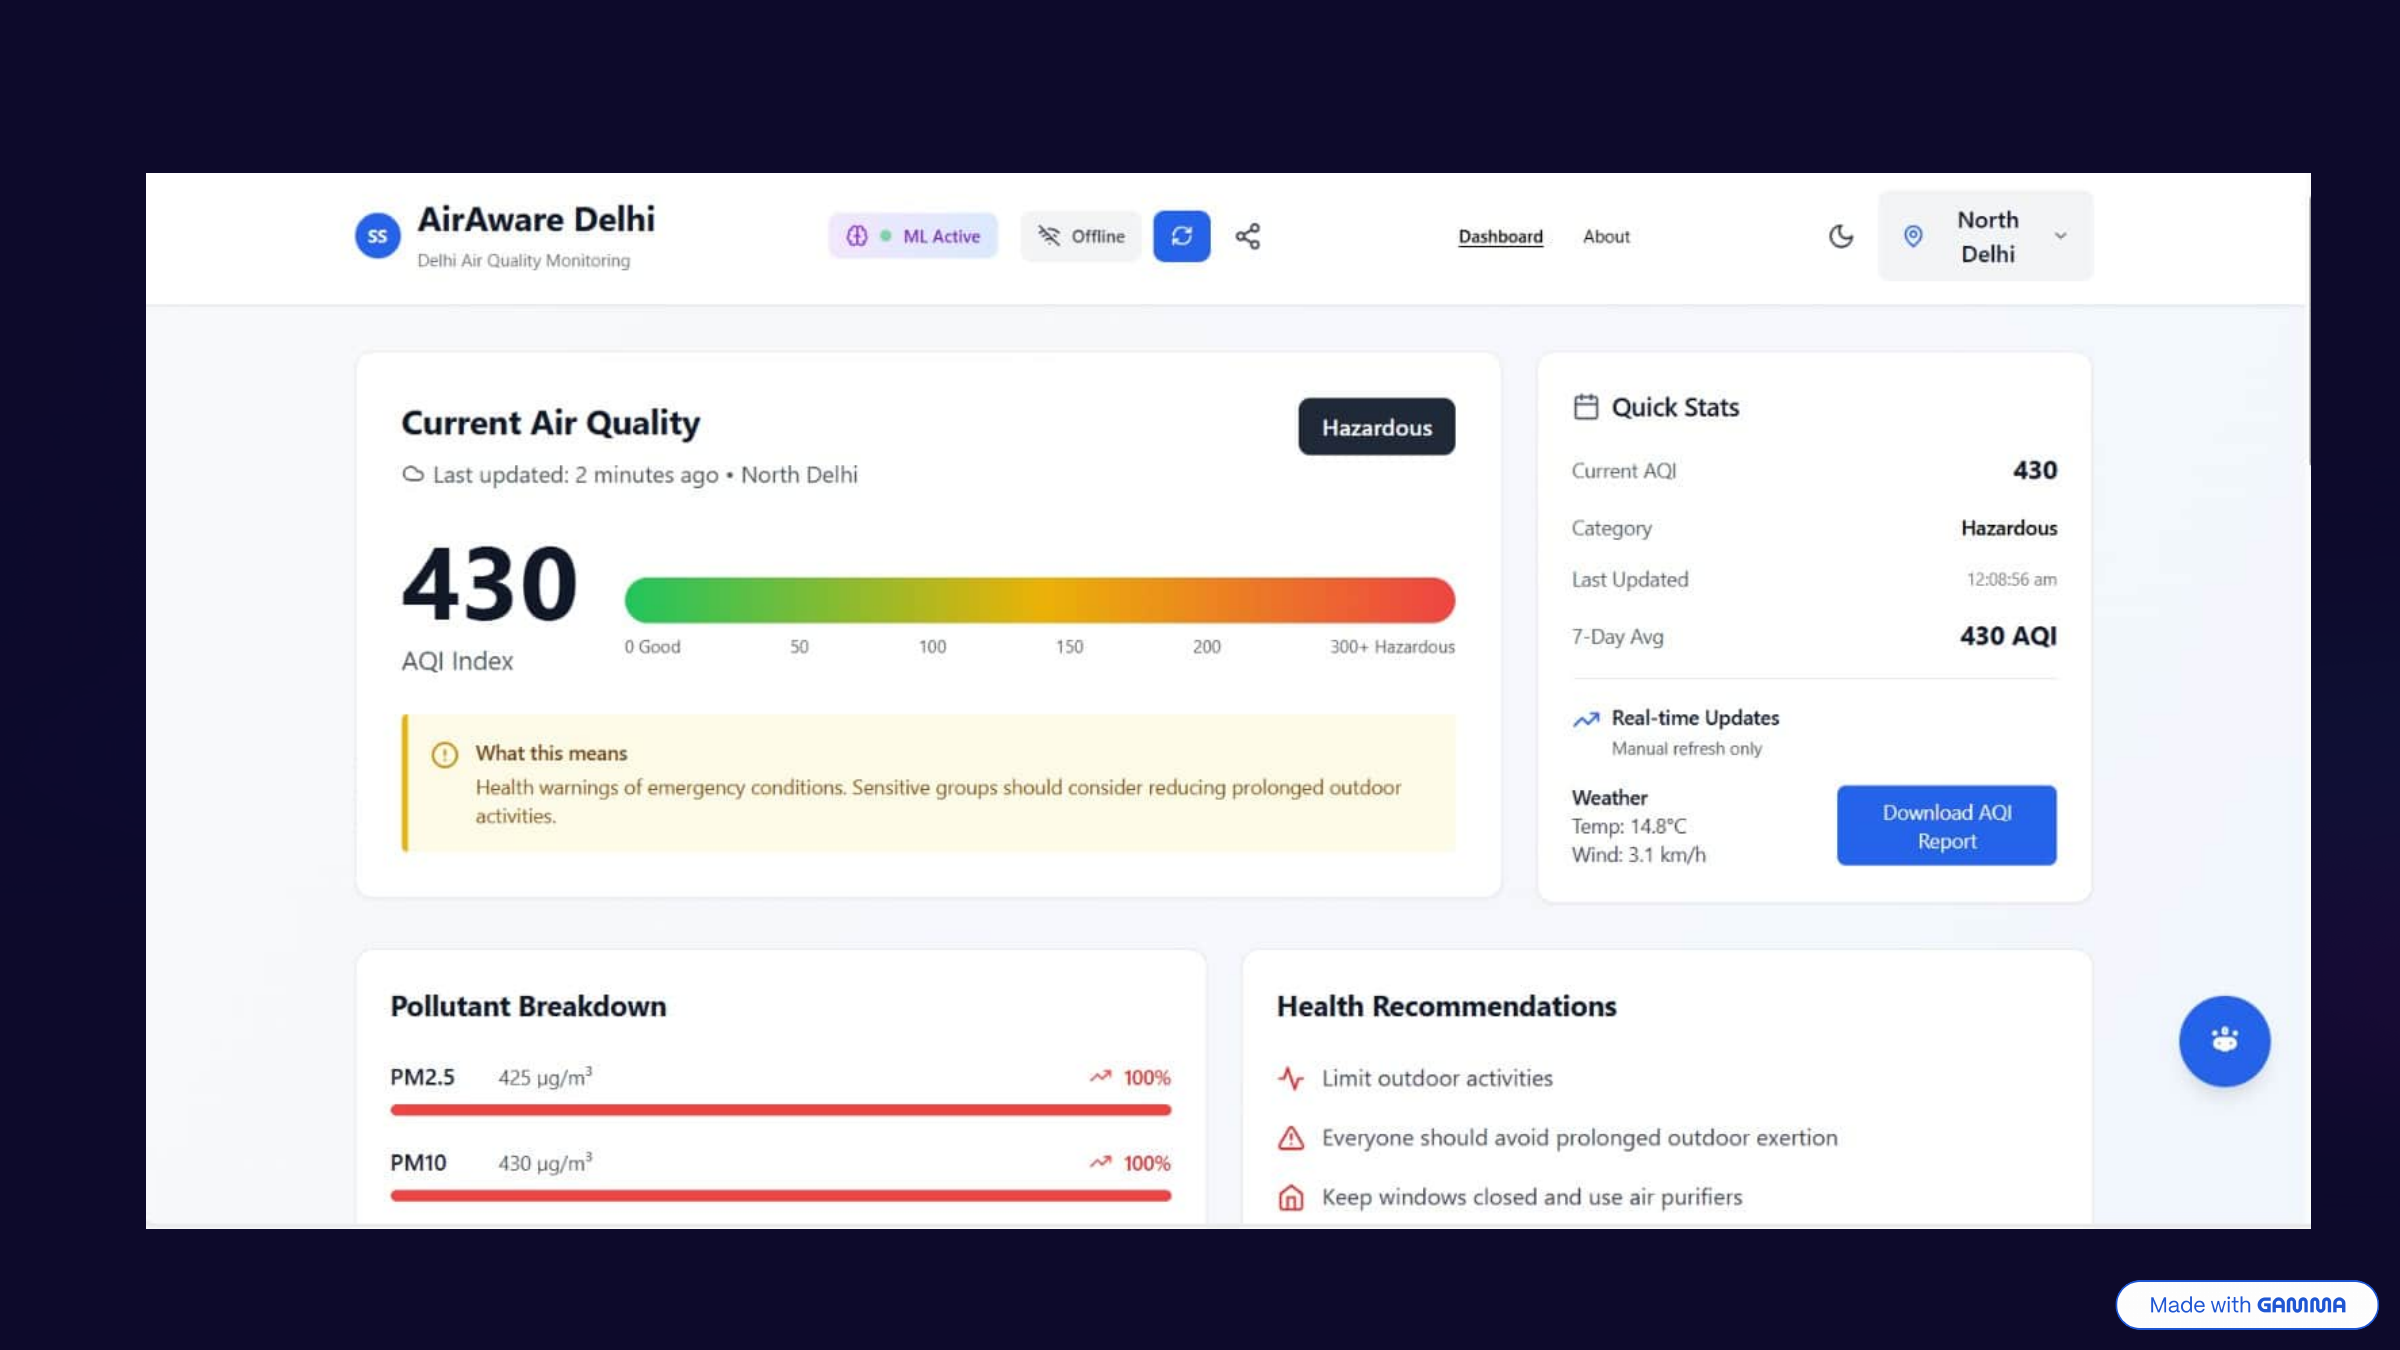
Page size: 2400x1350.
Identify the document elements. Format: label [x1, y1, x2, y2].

picture [146, 173, 2311, 1229]
picture [2106, 1271, 2389, 1339]
